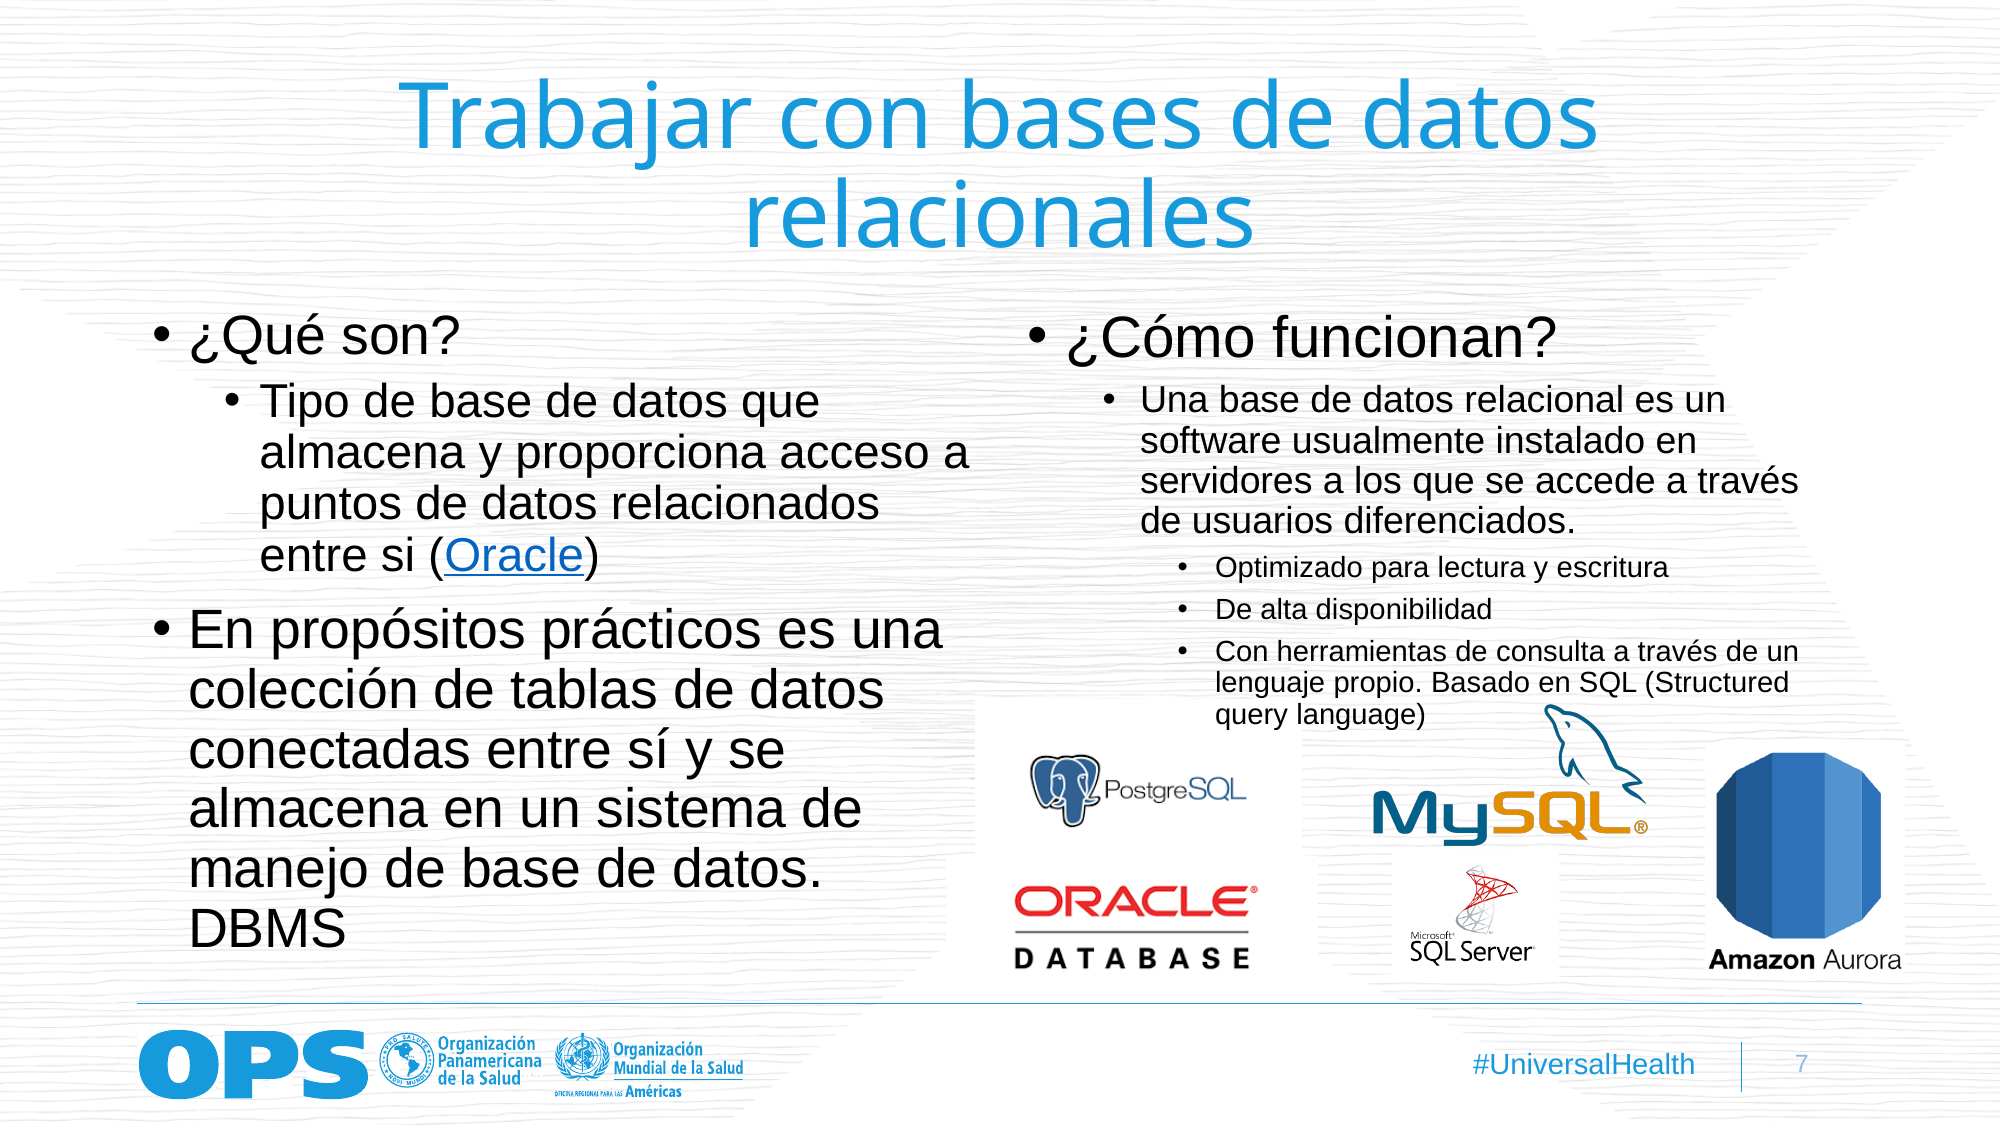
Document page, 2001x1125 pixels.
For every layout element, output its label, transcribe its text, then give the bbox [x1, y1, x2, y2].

title Trabajar con bases de datos relacionales [137, 59, 1863, 278]
picture [1705, 744, 1905, 974]
picture [1373, 704, 1648, 846]
picture [1392, 853, 1559, 978]
picture [946, 699, 1318, 999]
slide_number 7 [1741, 1032, 1863, 1093]
list ¿Cómo funcionan? Una base de datos relacional es un software usualmente instalado en servidores a los que se accede a través de usuarios diferenciados. Optimizado para lectura y escritura De alta disponibilidad Con herramientas de consulta a través de un lenguaje propio. Basado en SQL (Structured query language) [1012, 299, 1863, 974]
list ¿Qué son? Tipo de base de datos que almacena y proporciona acceso a puntos de datos relacionados entre si (Oracle) En propósitos prácticos es una colección de tablas de datos conectadas entre sí y se almacena en un sistema de manejo de base de datos. DBMS [137, 299, 988, 974]
